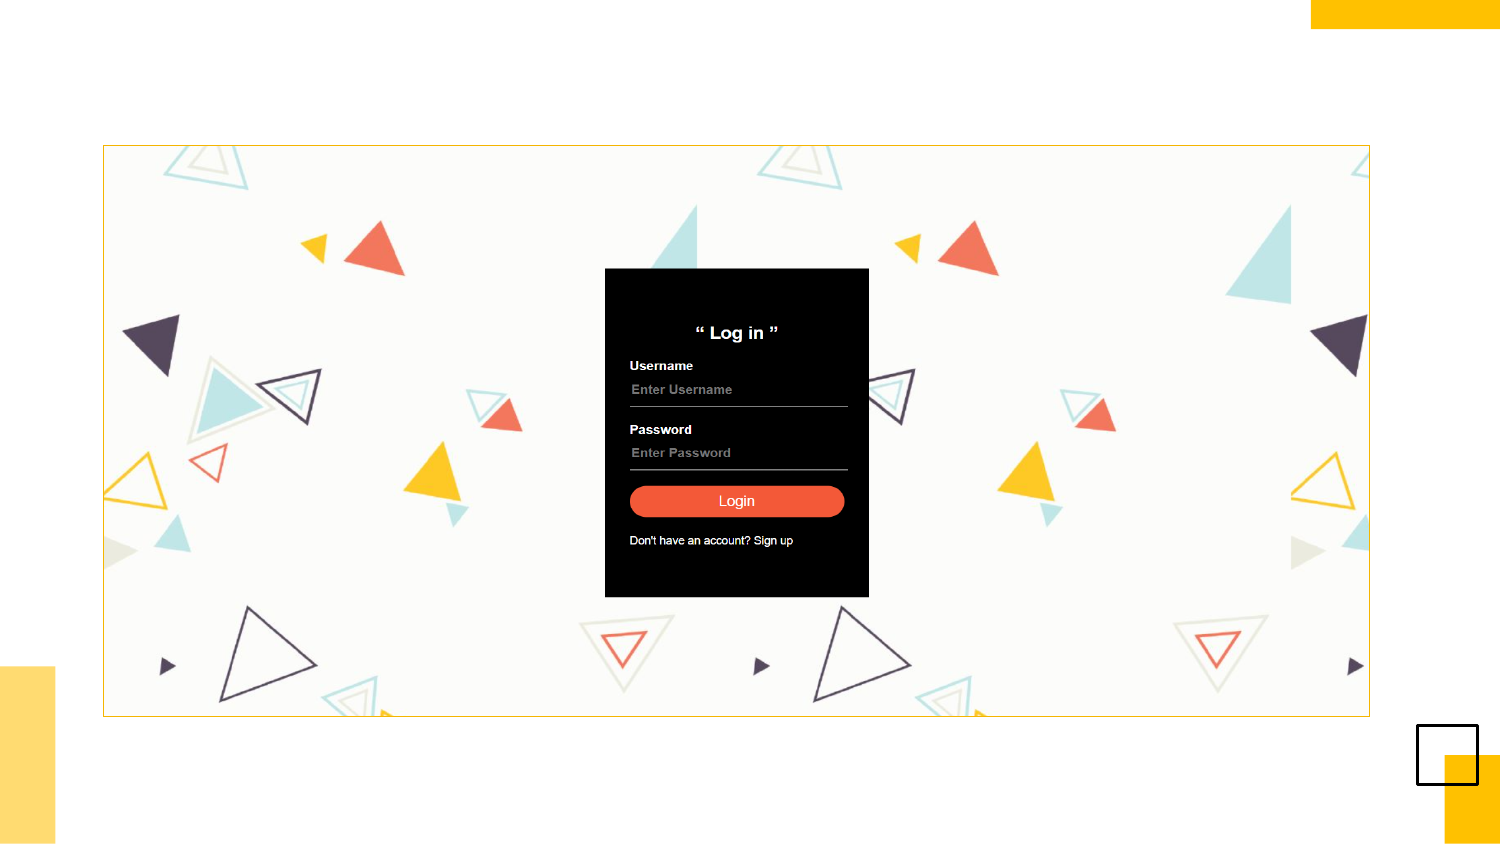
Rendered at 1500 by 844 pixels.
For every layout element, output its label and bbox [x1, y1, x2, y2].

picture [103, 145, 1370, 717]
